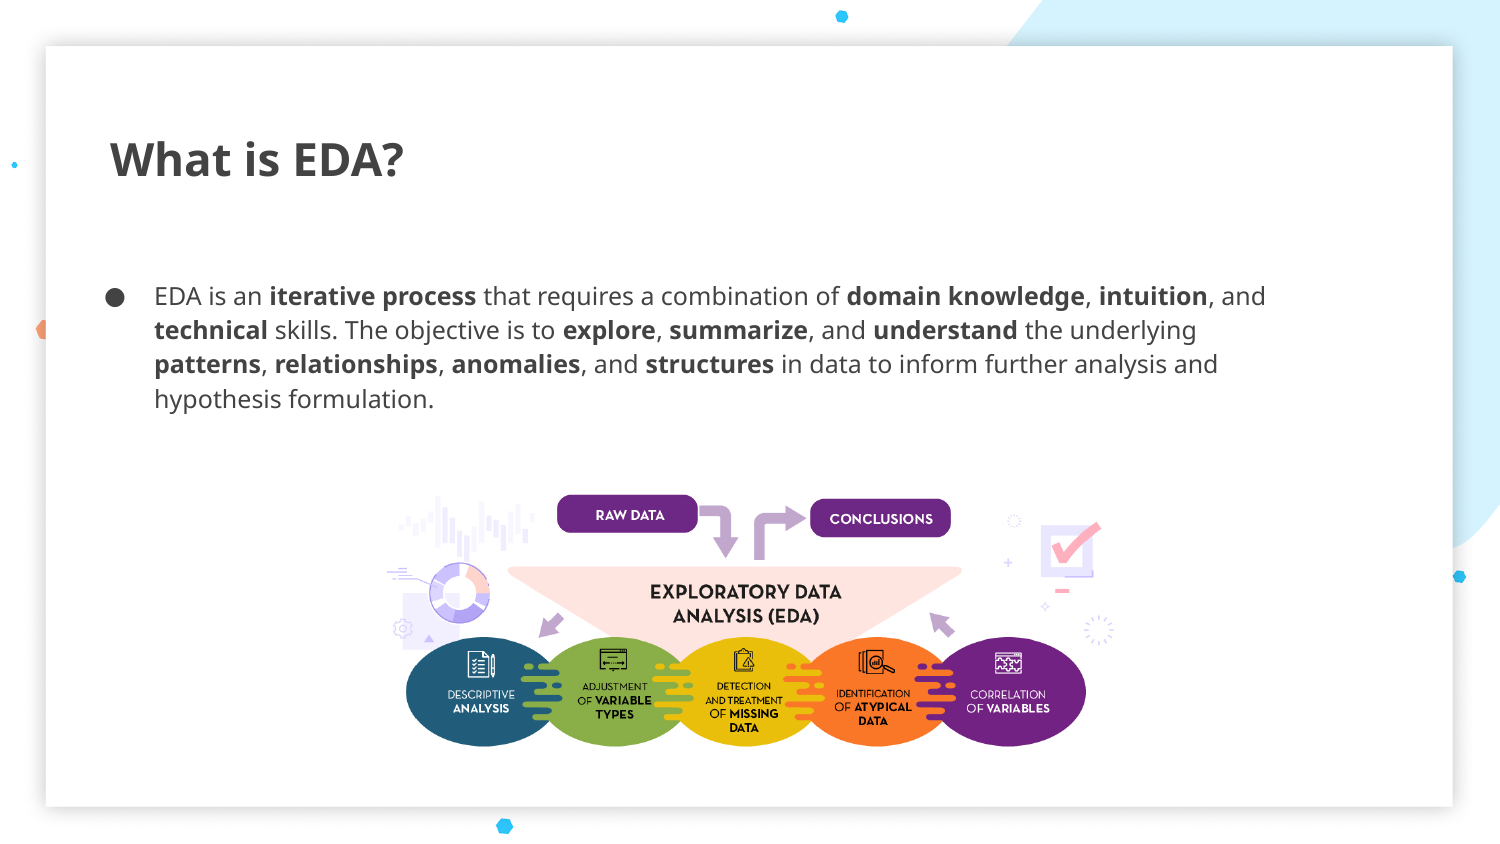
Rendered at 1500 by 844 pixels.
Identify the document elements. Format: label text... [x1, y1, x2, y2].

text_box EDA is an iterative process that requires a combination of domain knowledge, intuition, and technical skills. The objective is to explore, summarize, and understand the underlying patterns, relationships, anomalies, and structures in data to inform further analysis and hypothesis formulation. [64, 260, 1317, 463]
picture [0, 0, 1500, 844]
text_box What is EDA? [94, 115, 1145, 207]
